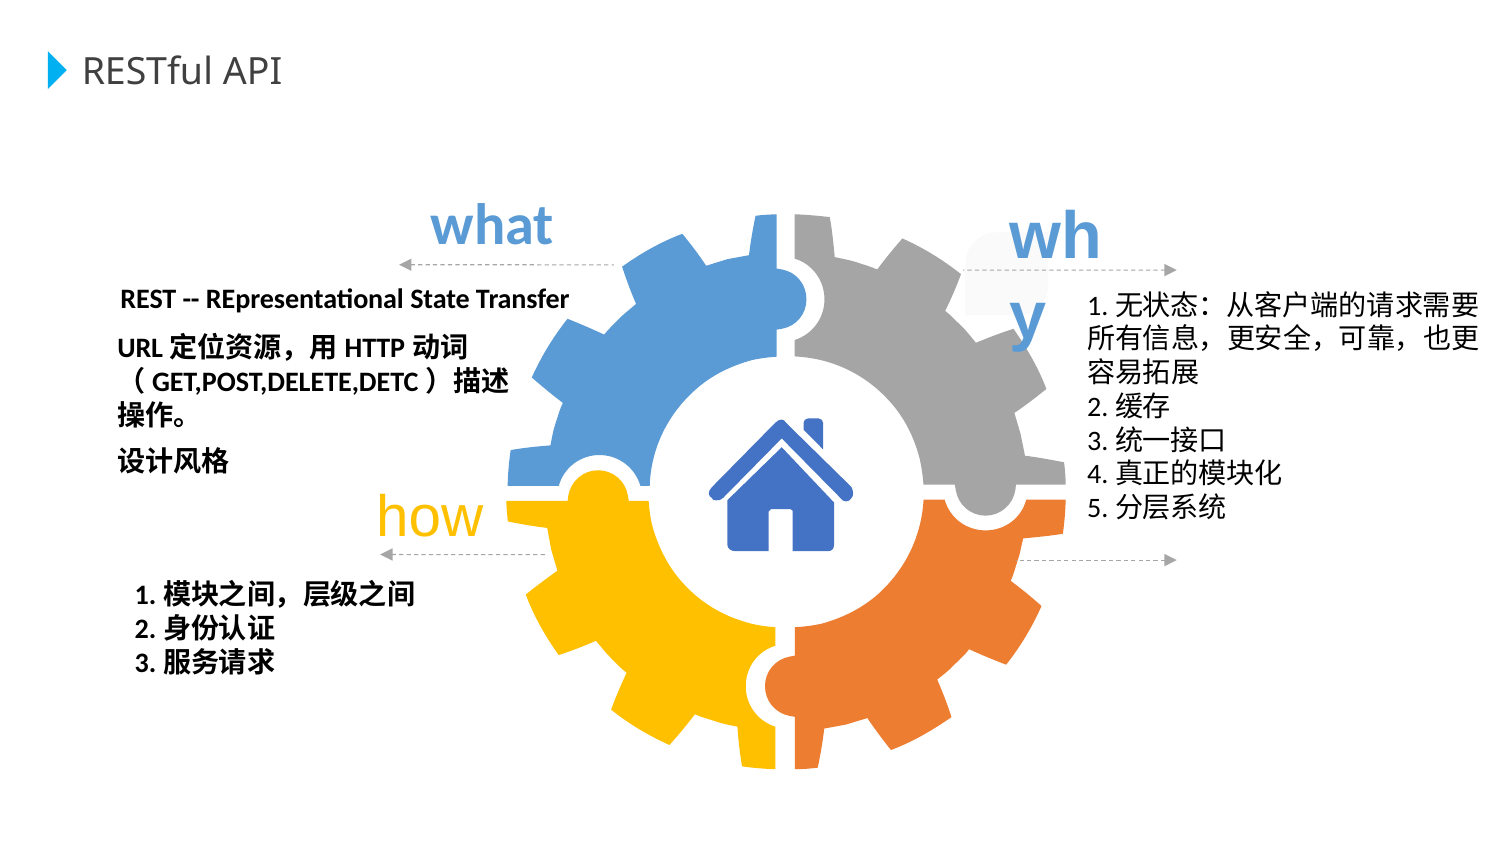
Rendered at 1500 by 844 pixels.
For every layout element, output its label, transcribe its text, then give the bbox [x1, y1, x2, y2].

text_box why [999, 186, 1148, 242]
text_box [965, 232, 1049, 316]
text_box [765, 499, 1066, 770]
text_box URL定位资源，用HTTP动词（GET,POST,DELETE,DETC）描述操作。 [102, 322, 532, 438]
text_box 设计风格 [102, 435, 245, 485]
text_box [727, 447, 835, 552]
text_box 1.模块之间，层级之间 2.身份认证 3.服务请求 [119, 569, 455, 686]
text_box [507, 214, 807, 486]
text_box [1159, 263, 1177, 277]
text_box REST -- REpresentational State Transfer [105, 272, 592, 322]
text_box [506, 470, 776, 770]
text_box [803, 418, 824, 450]
text_box [708, 419, 854, 502]
text_box [399, 258, 417, 271]
text_box [1075, 531, 1457, 564]
text_box 1.无状态：从客户端的请求需要 所有信息，更安全，可靠，也更 容易拓展 2.缓存 3.统一接口 4.真正的模块化 5.分层系统 [1072, 279, 1495, 531]
text_box how [119, 473, 494, 640]
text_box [47, 39, 301, 101]
text_box what [415, 178, 569, 264]
text_box [794, 214, 1066, 516]
